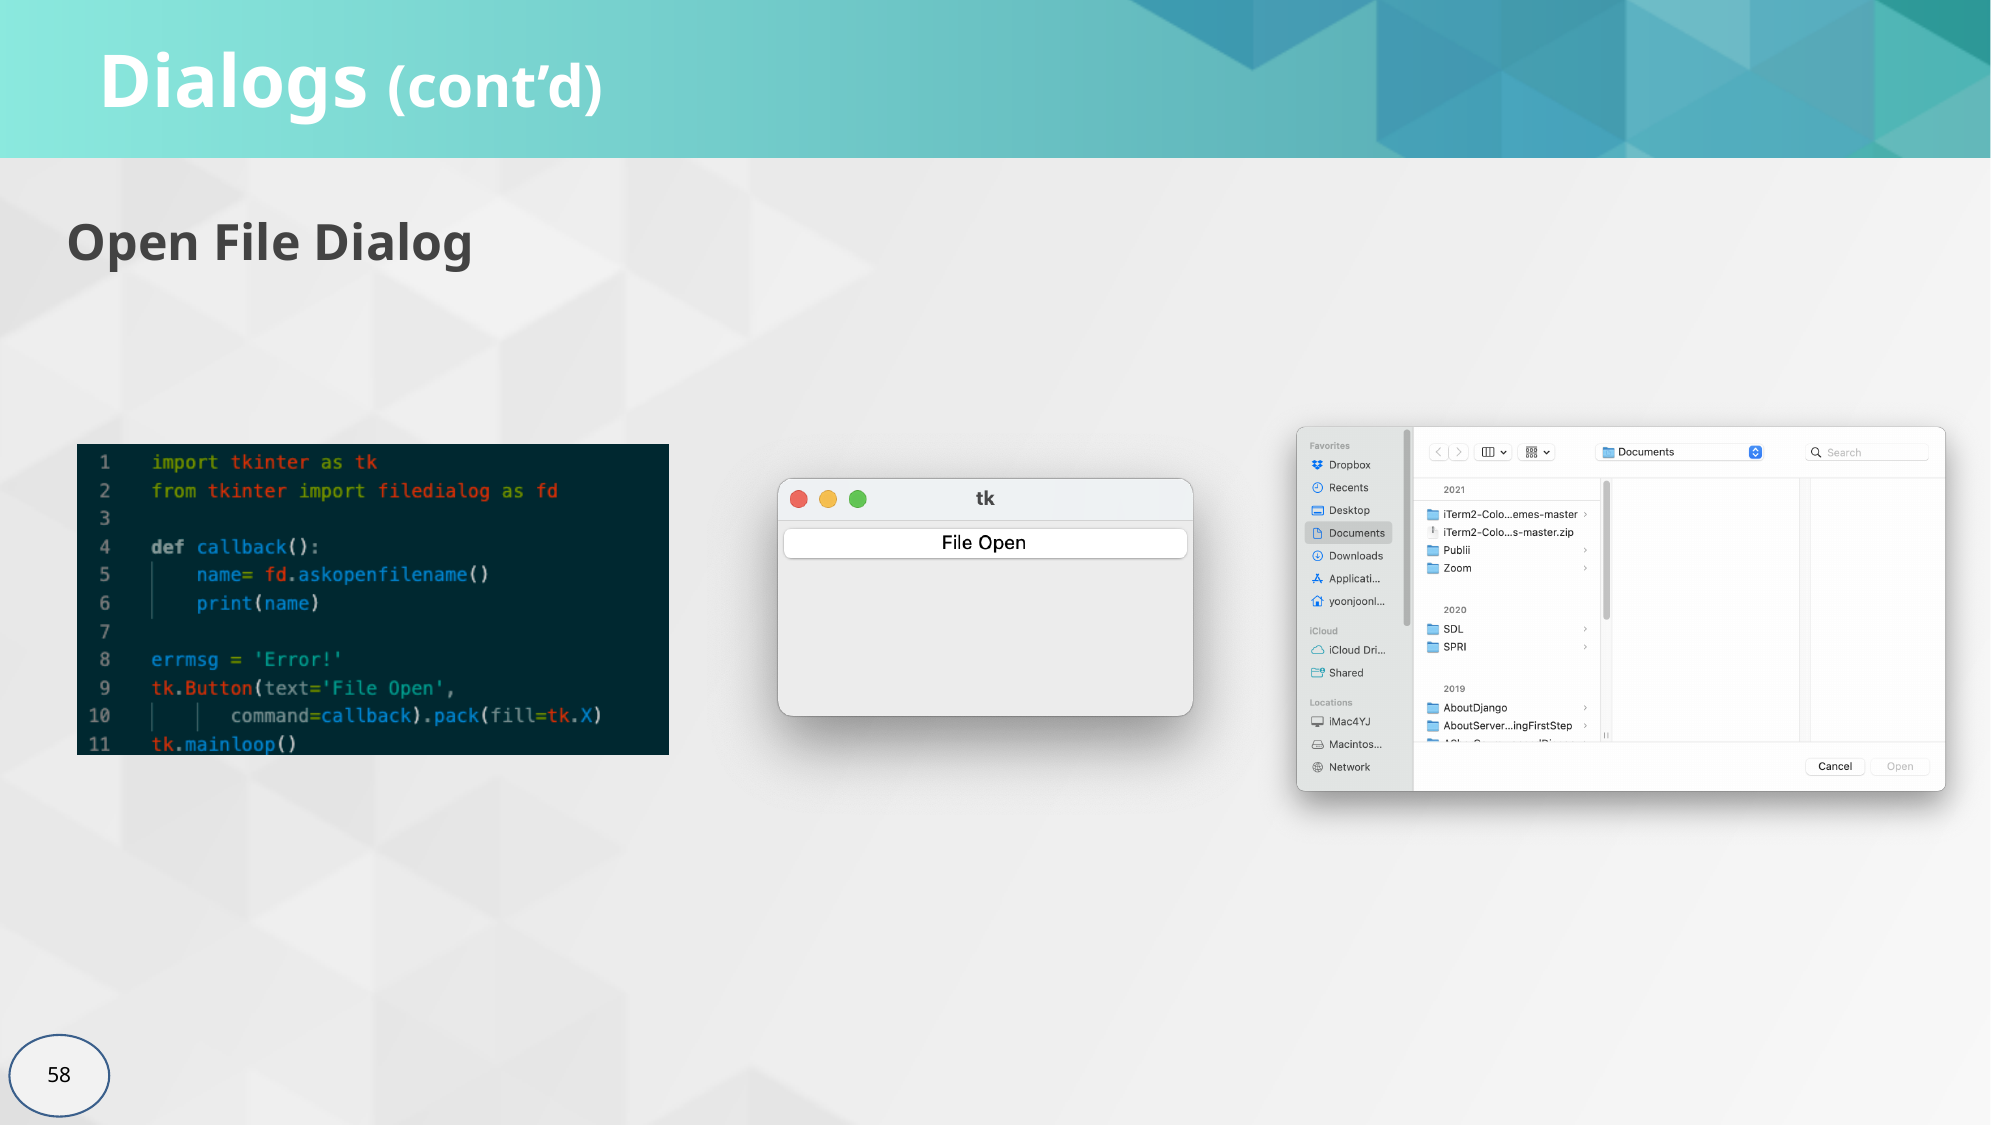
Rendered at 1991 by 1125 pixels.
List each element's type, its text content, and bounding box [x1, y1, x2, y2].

text_box [51, 341, 1930, 504]
title Dialogs (cont’d) [83, 0, 1681, 158]
picture [0, 0, 1991, 1125]
text_box Open File Dialog [51, 172, 1930, 279]
